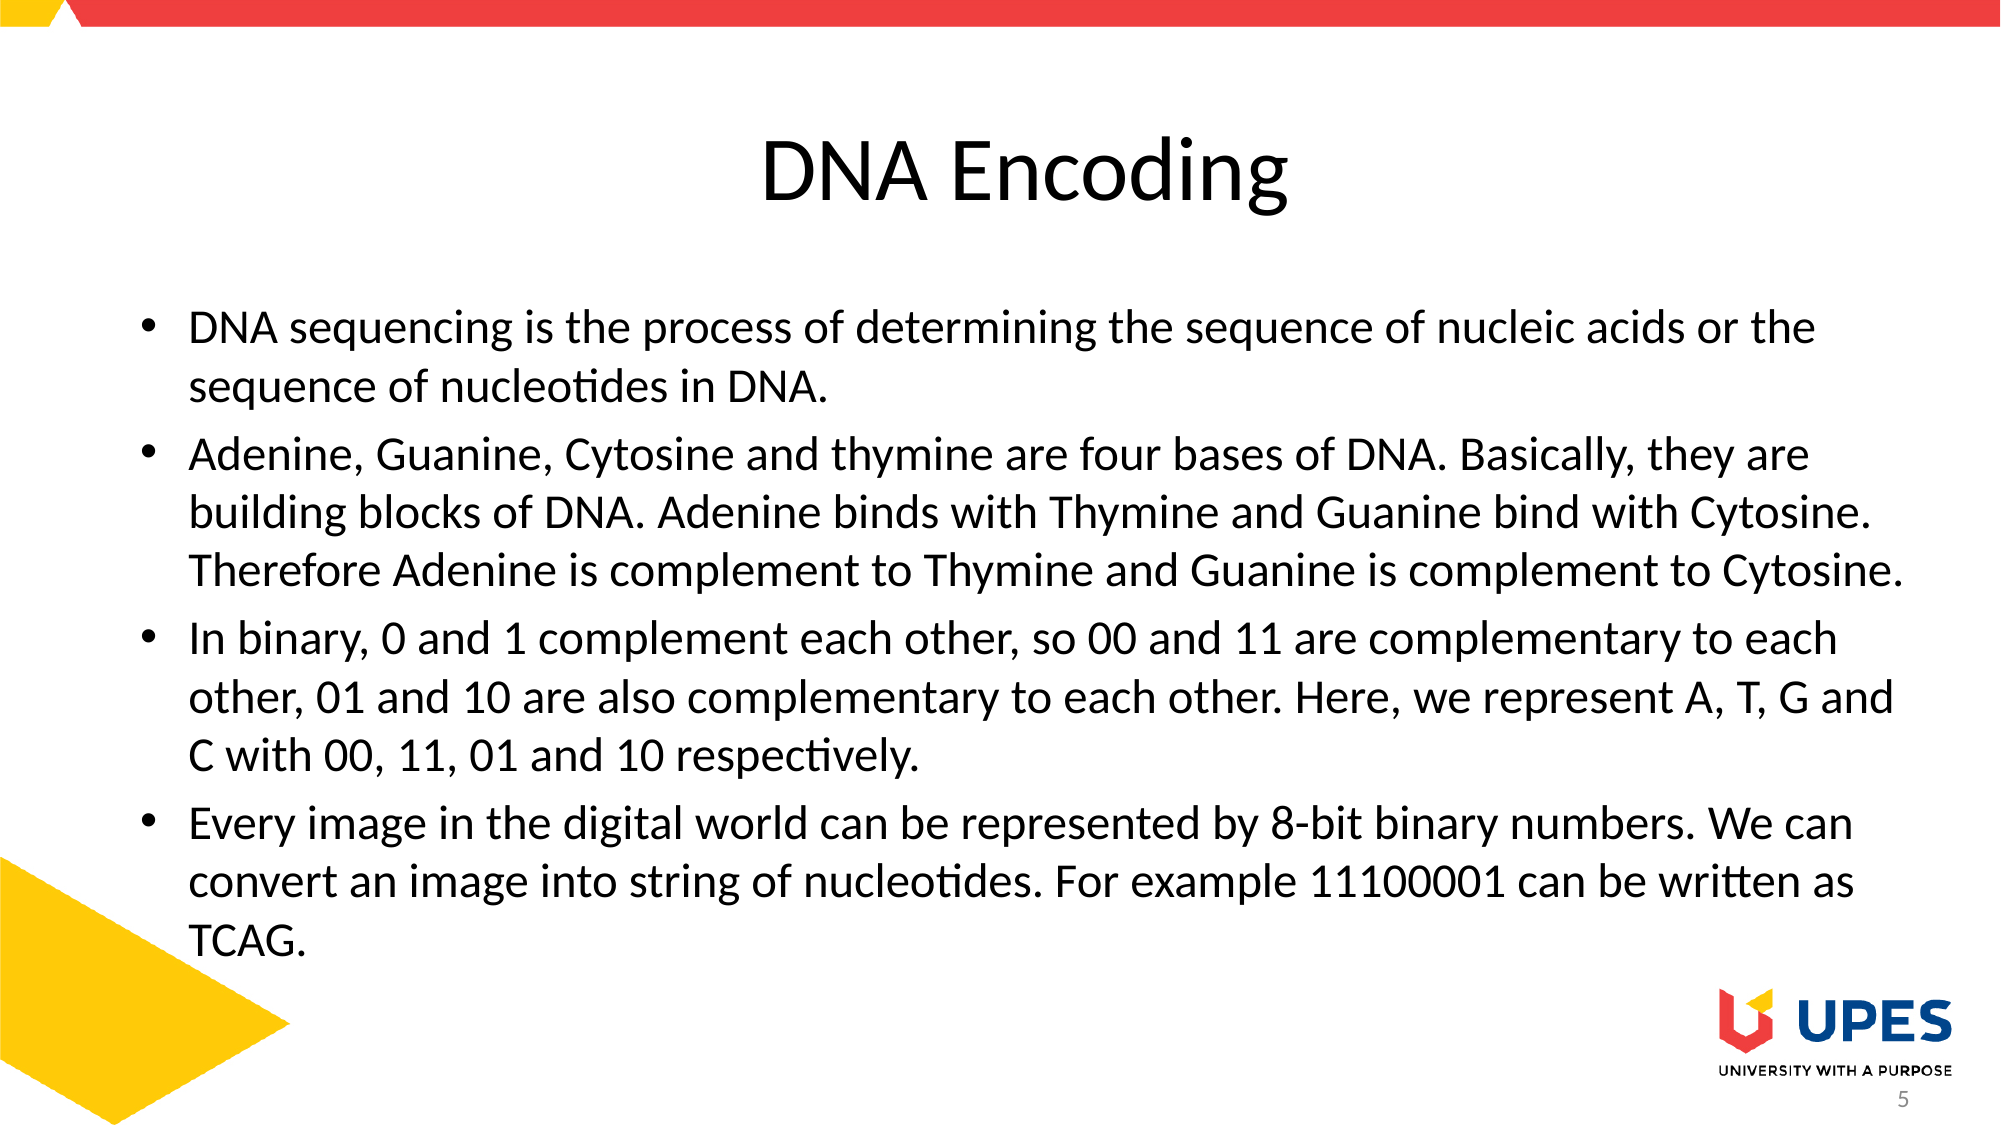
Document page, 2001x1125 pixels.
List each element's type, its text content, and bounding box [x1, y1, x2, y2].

title DNA Encoding [125, 70, 1925, 258]
picture [0, 0, 2001, 1125]
list DNA sequencing is the process of determining the sequence of nucleic acids or the sequence of nucleotides in DNA. Adenine, Guanine, Cytosine and thymine are four bases of DNA. Basically, they are building blocks of DNA. Adenine binds with Thymine and Guanine bind with Cytosine. Therefore Adenine is complement to Thymine and Guanine is complement to Cytosine. In binary, 0 and 1 complement each other, so 00 and 11 are complementary to each other, 01 and 10 are also complementary to each other. Here, we represent A, T, G and C with 00, 11, 01 and 10 respectively. Every image in the digital world can be represented by 8-bit binary numbers. We can convert an image into string of nucleotides. For example 11100001 can be written as TCAG. [125, 287, 1925, 1030]
